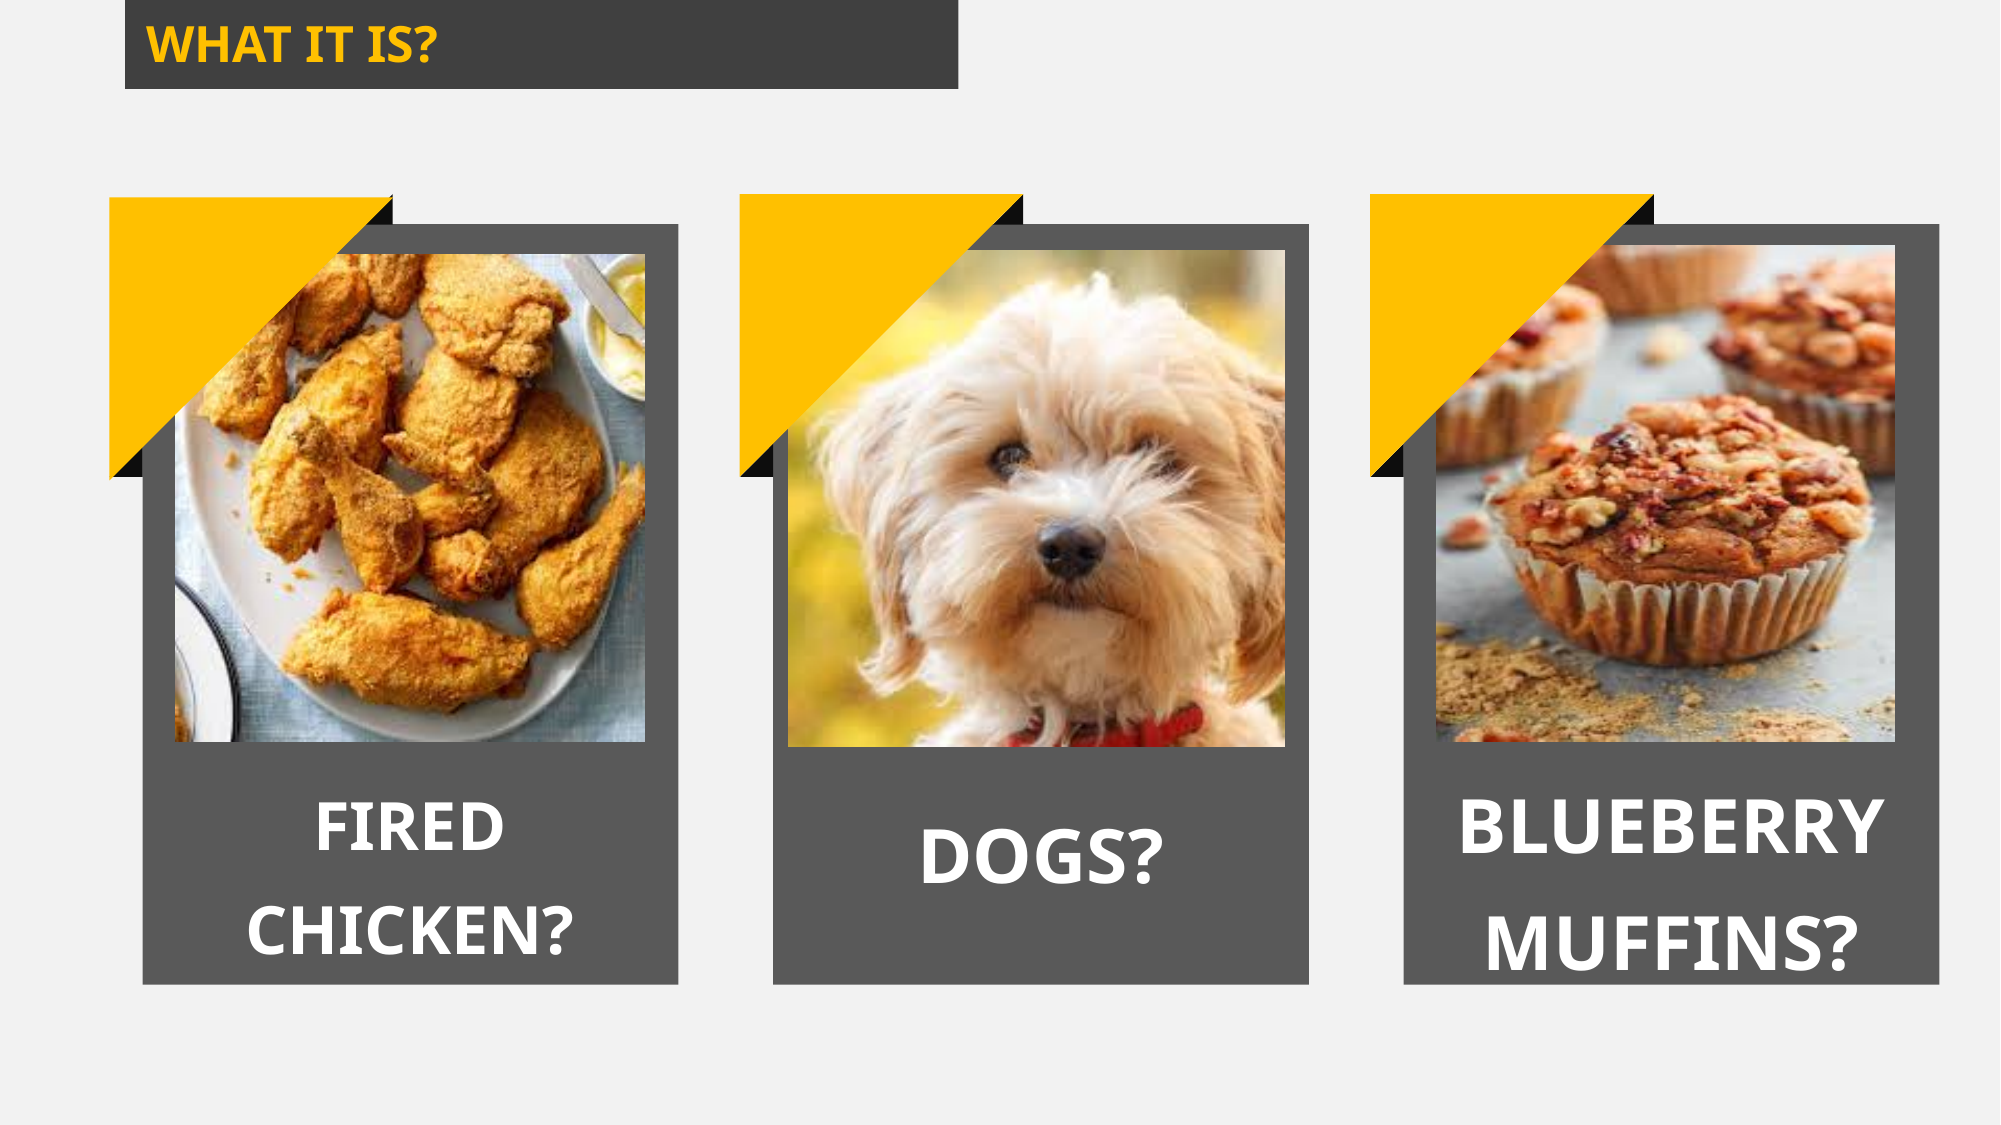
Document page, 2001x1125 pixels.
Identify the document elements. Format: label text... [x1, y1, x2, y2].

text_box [1370, 194, 1940, 985]
text_box WHAT IT IS? [131, 4, 453, 80]
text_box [109, 194, 679, 985]
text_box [739, 194, 1309, 985]
